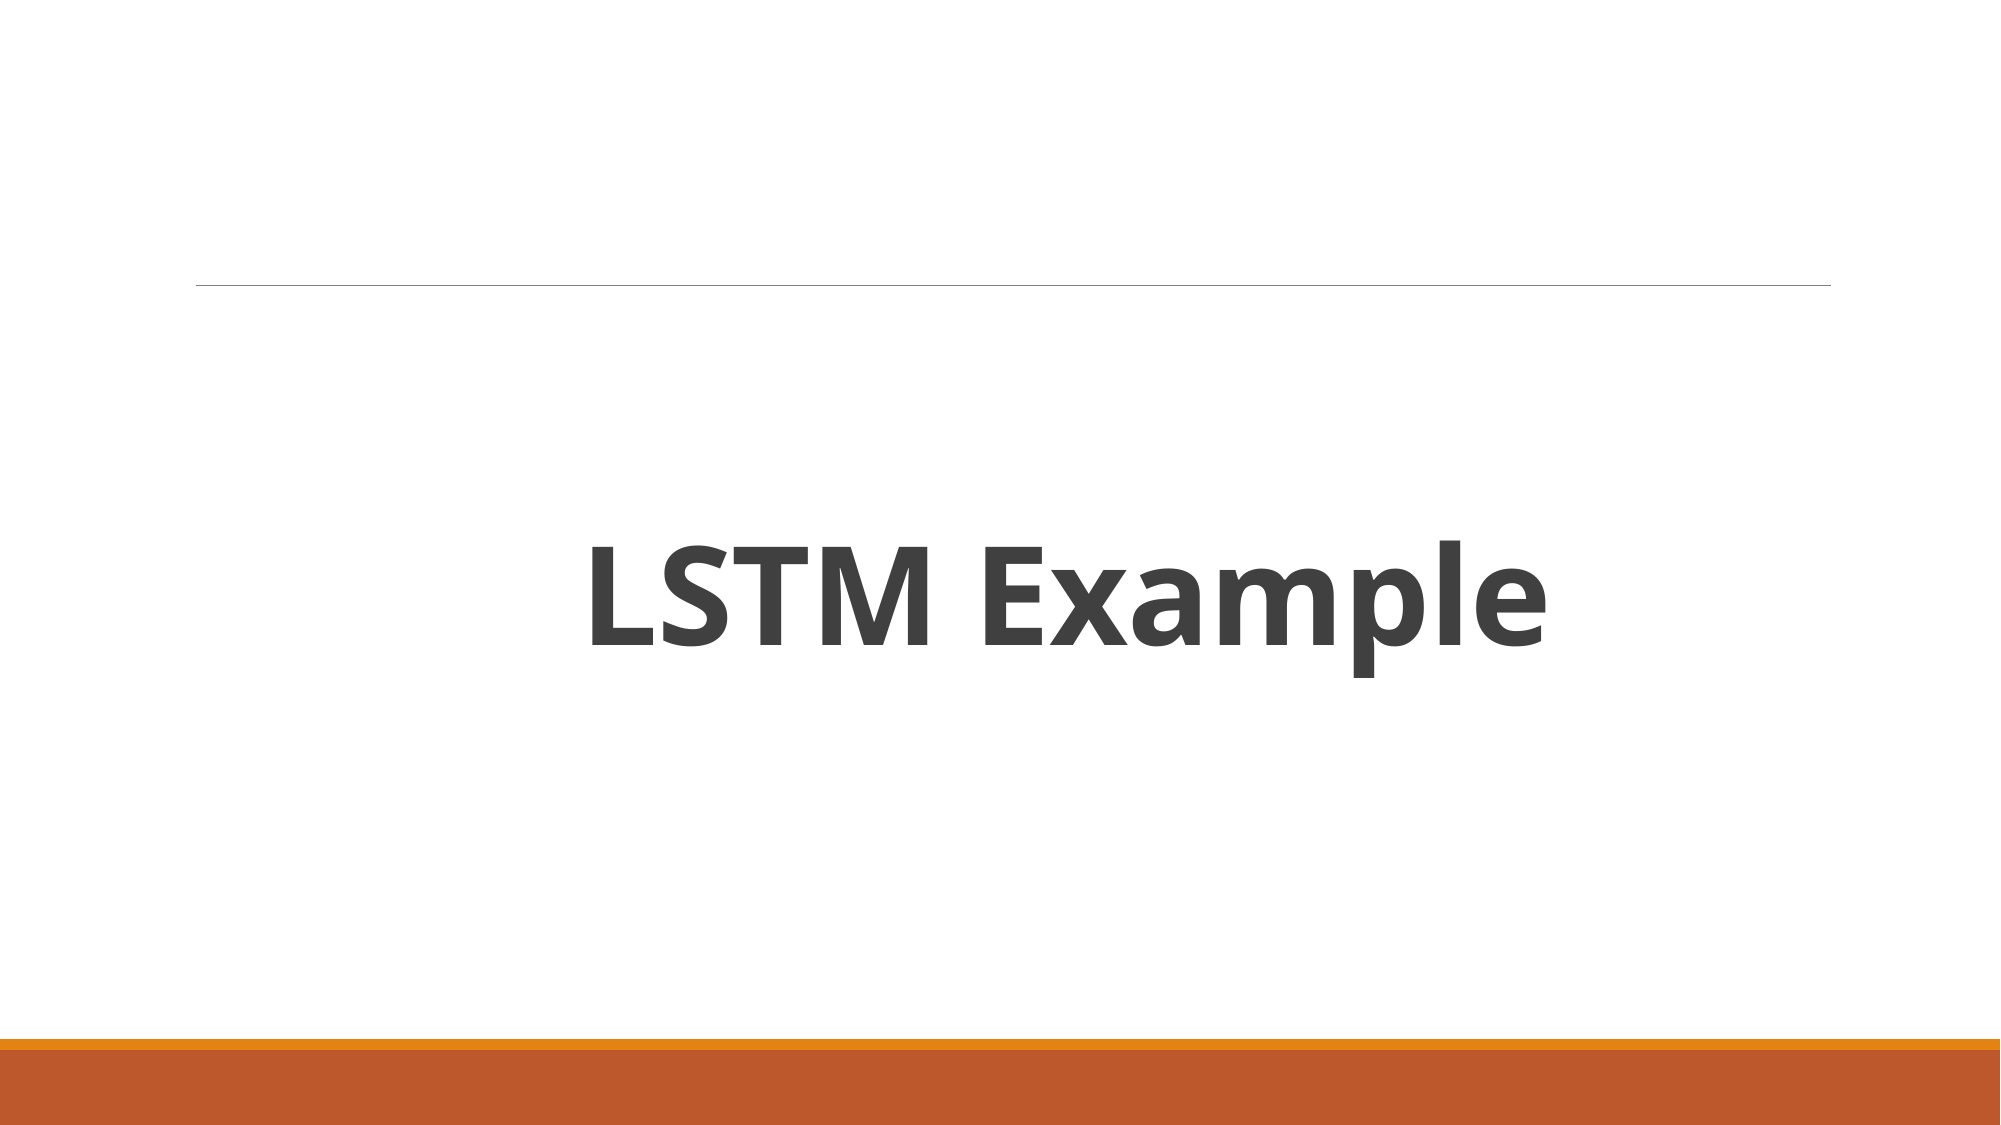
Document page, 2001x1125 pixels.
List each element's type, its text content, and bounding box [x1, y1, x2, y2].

title LSTM Example [565, 443, 2000, 682]
